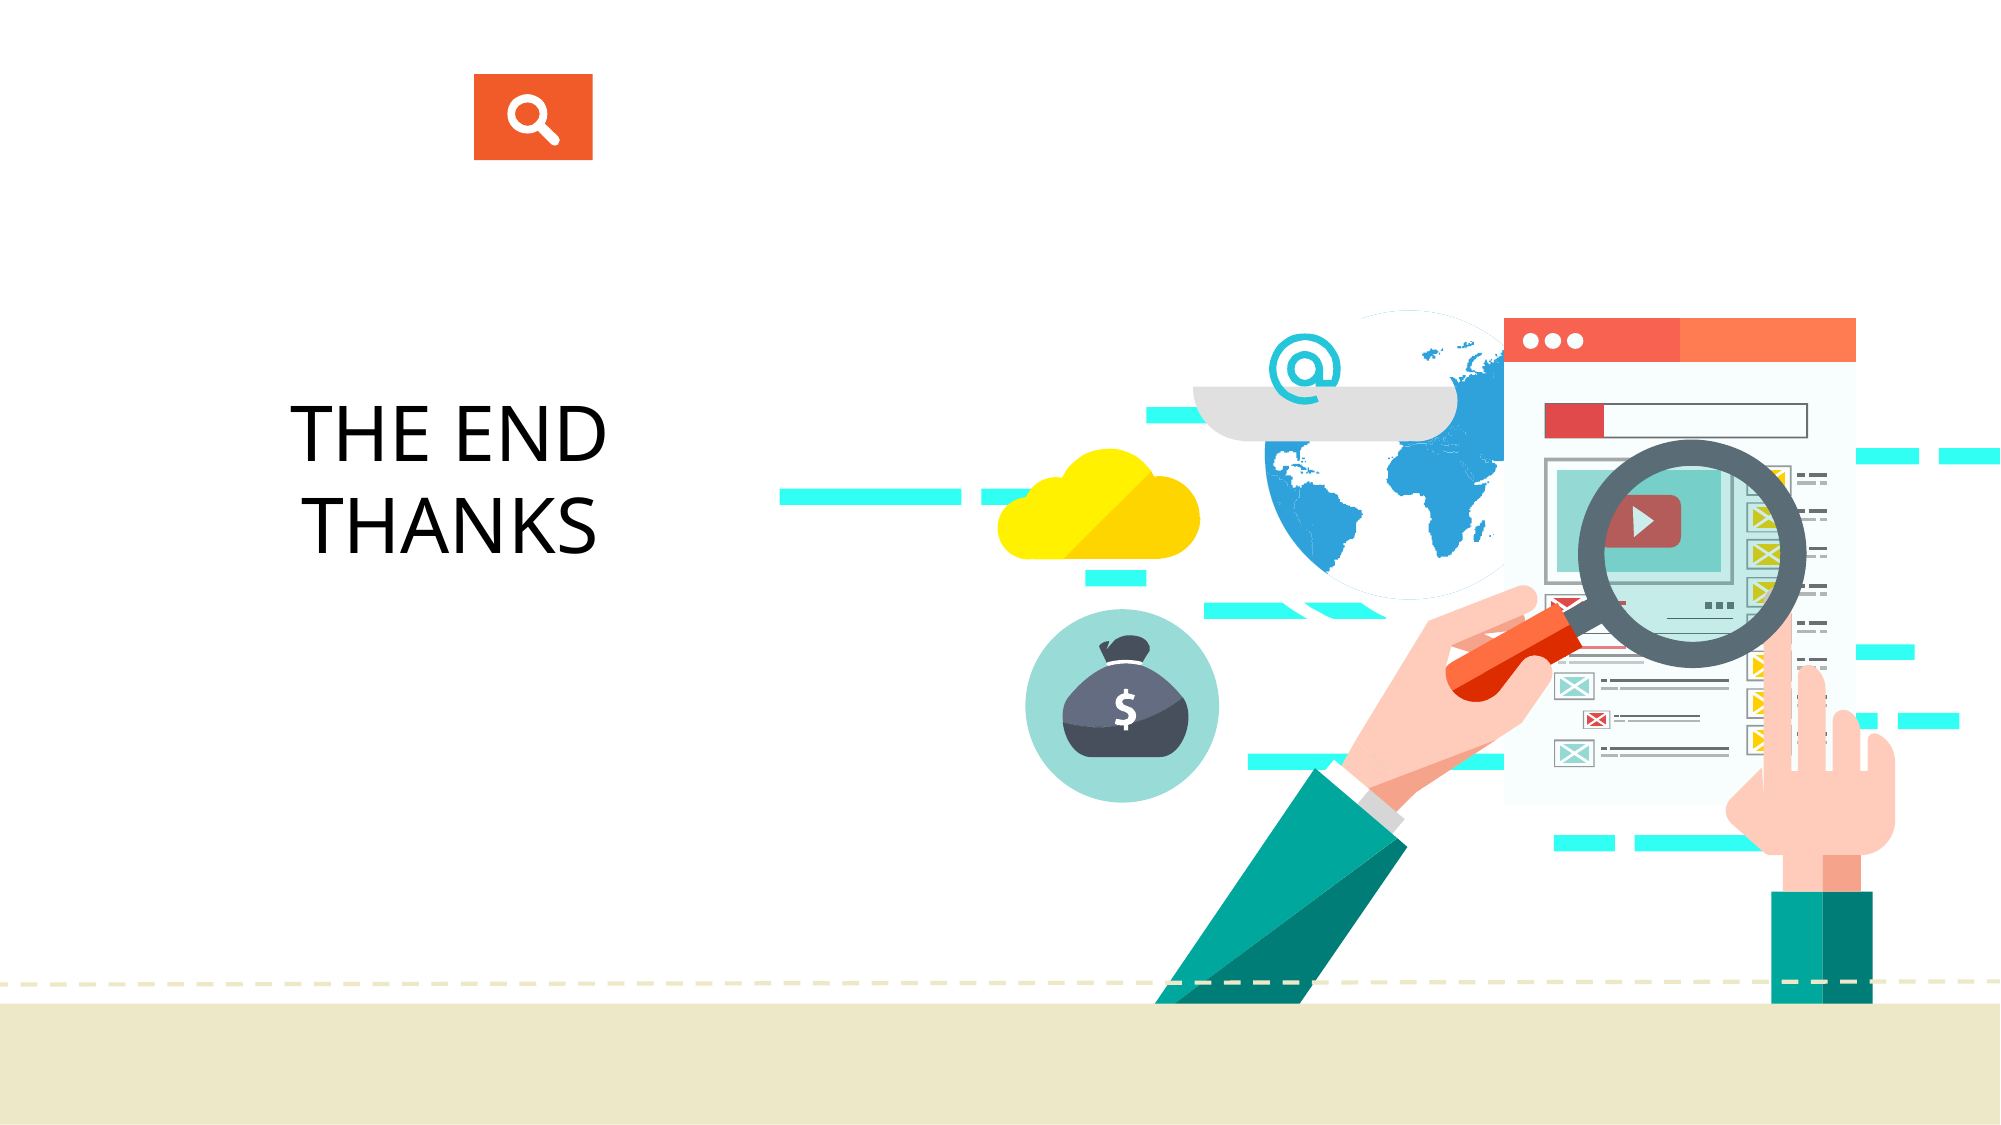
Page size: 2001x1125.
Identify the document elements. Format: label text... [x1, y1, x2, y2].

list THE END THANKS [272, 376, 628, 579]
